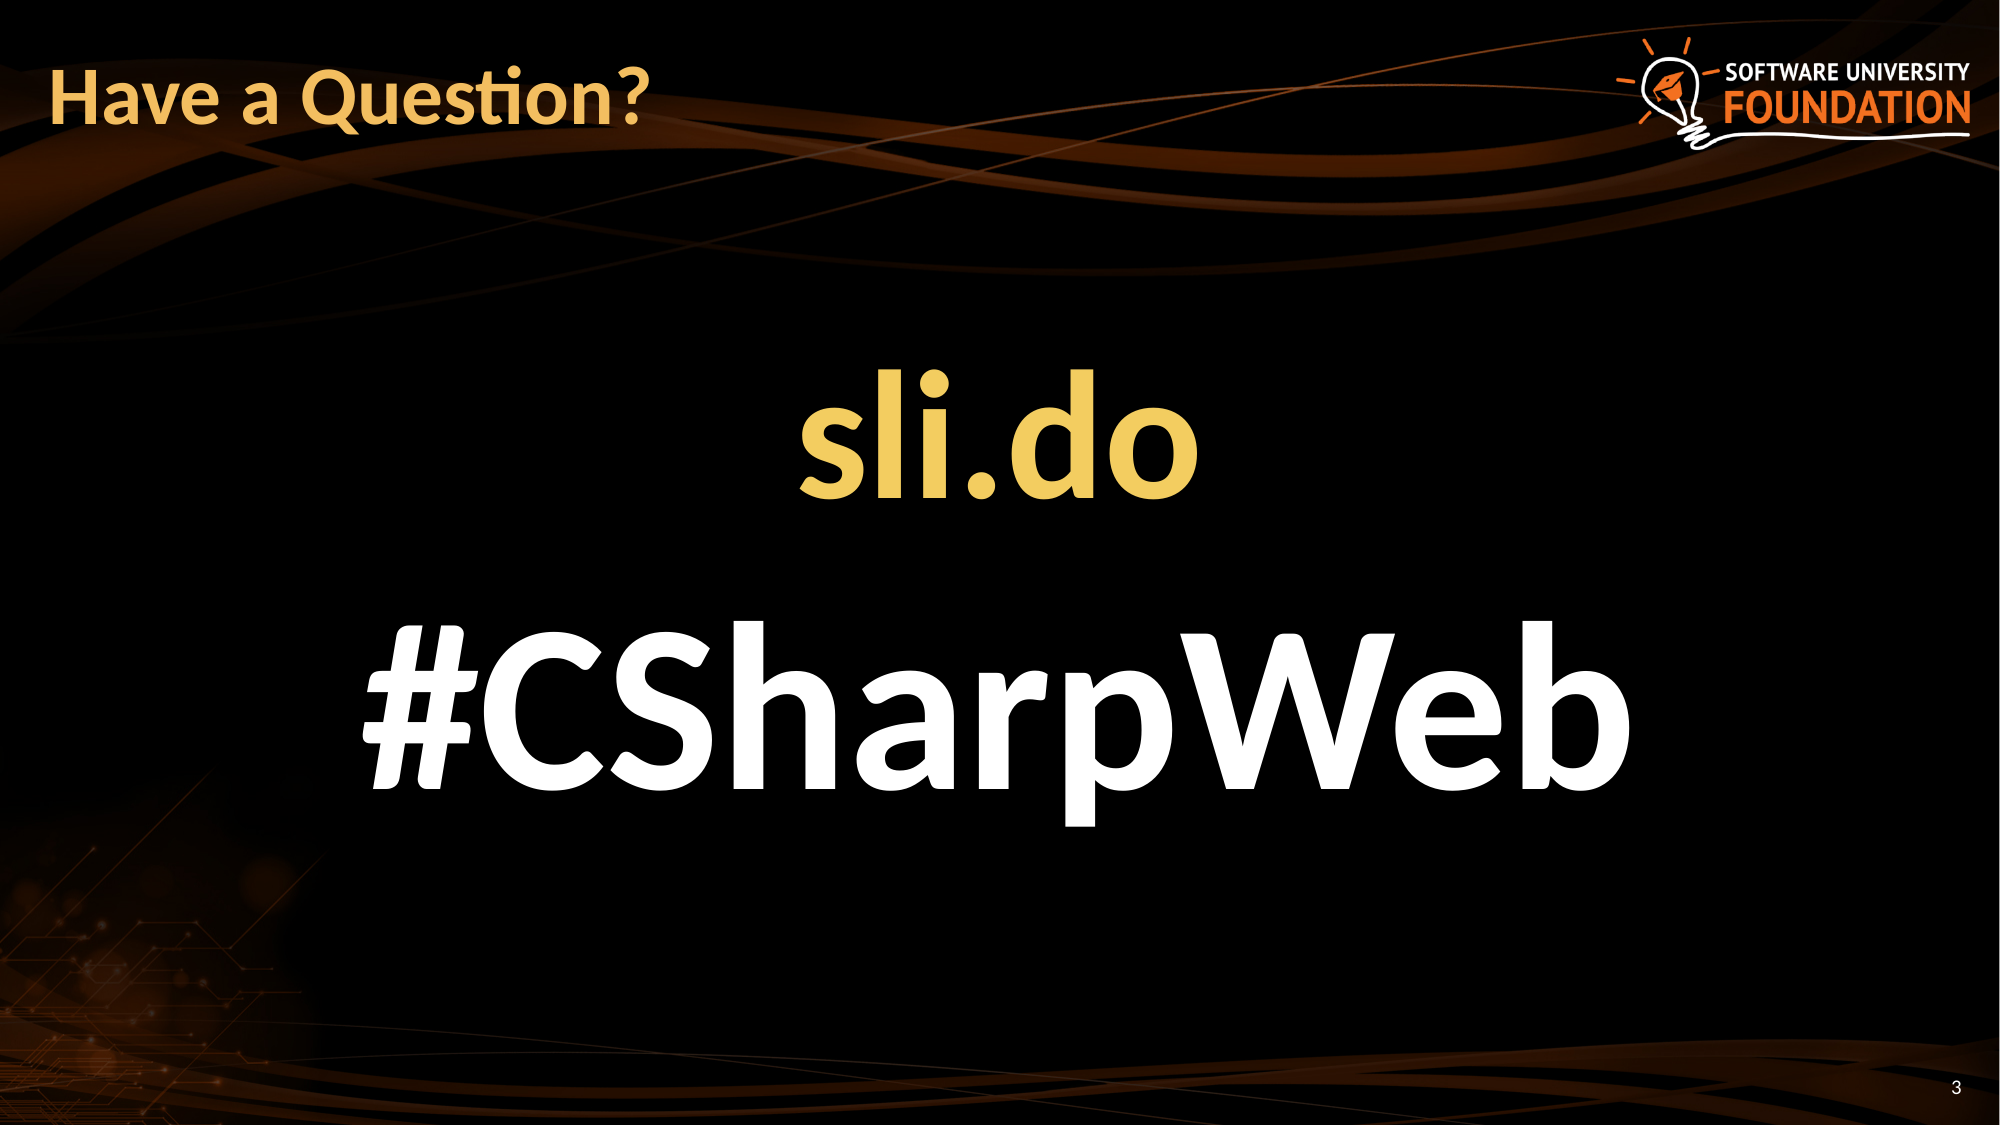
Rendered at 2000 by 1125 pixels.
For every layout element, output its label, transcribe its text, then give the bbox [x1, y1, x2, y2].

picture [0, 0, 2000, 1125]
slide_number 3 [1897, 1071, 1968, 1103]
title Have a Question? [30, 6, 1602, 189]
list sli.do #CSharpWeb [31, 188, 1968, 1071]
